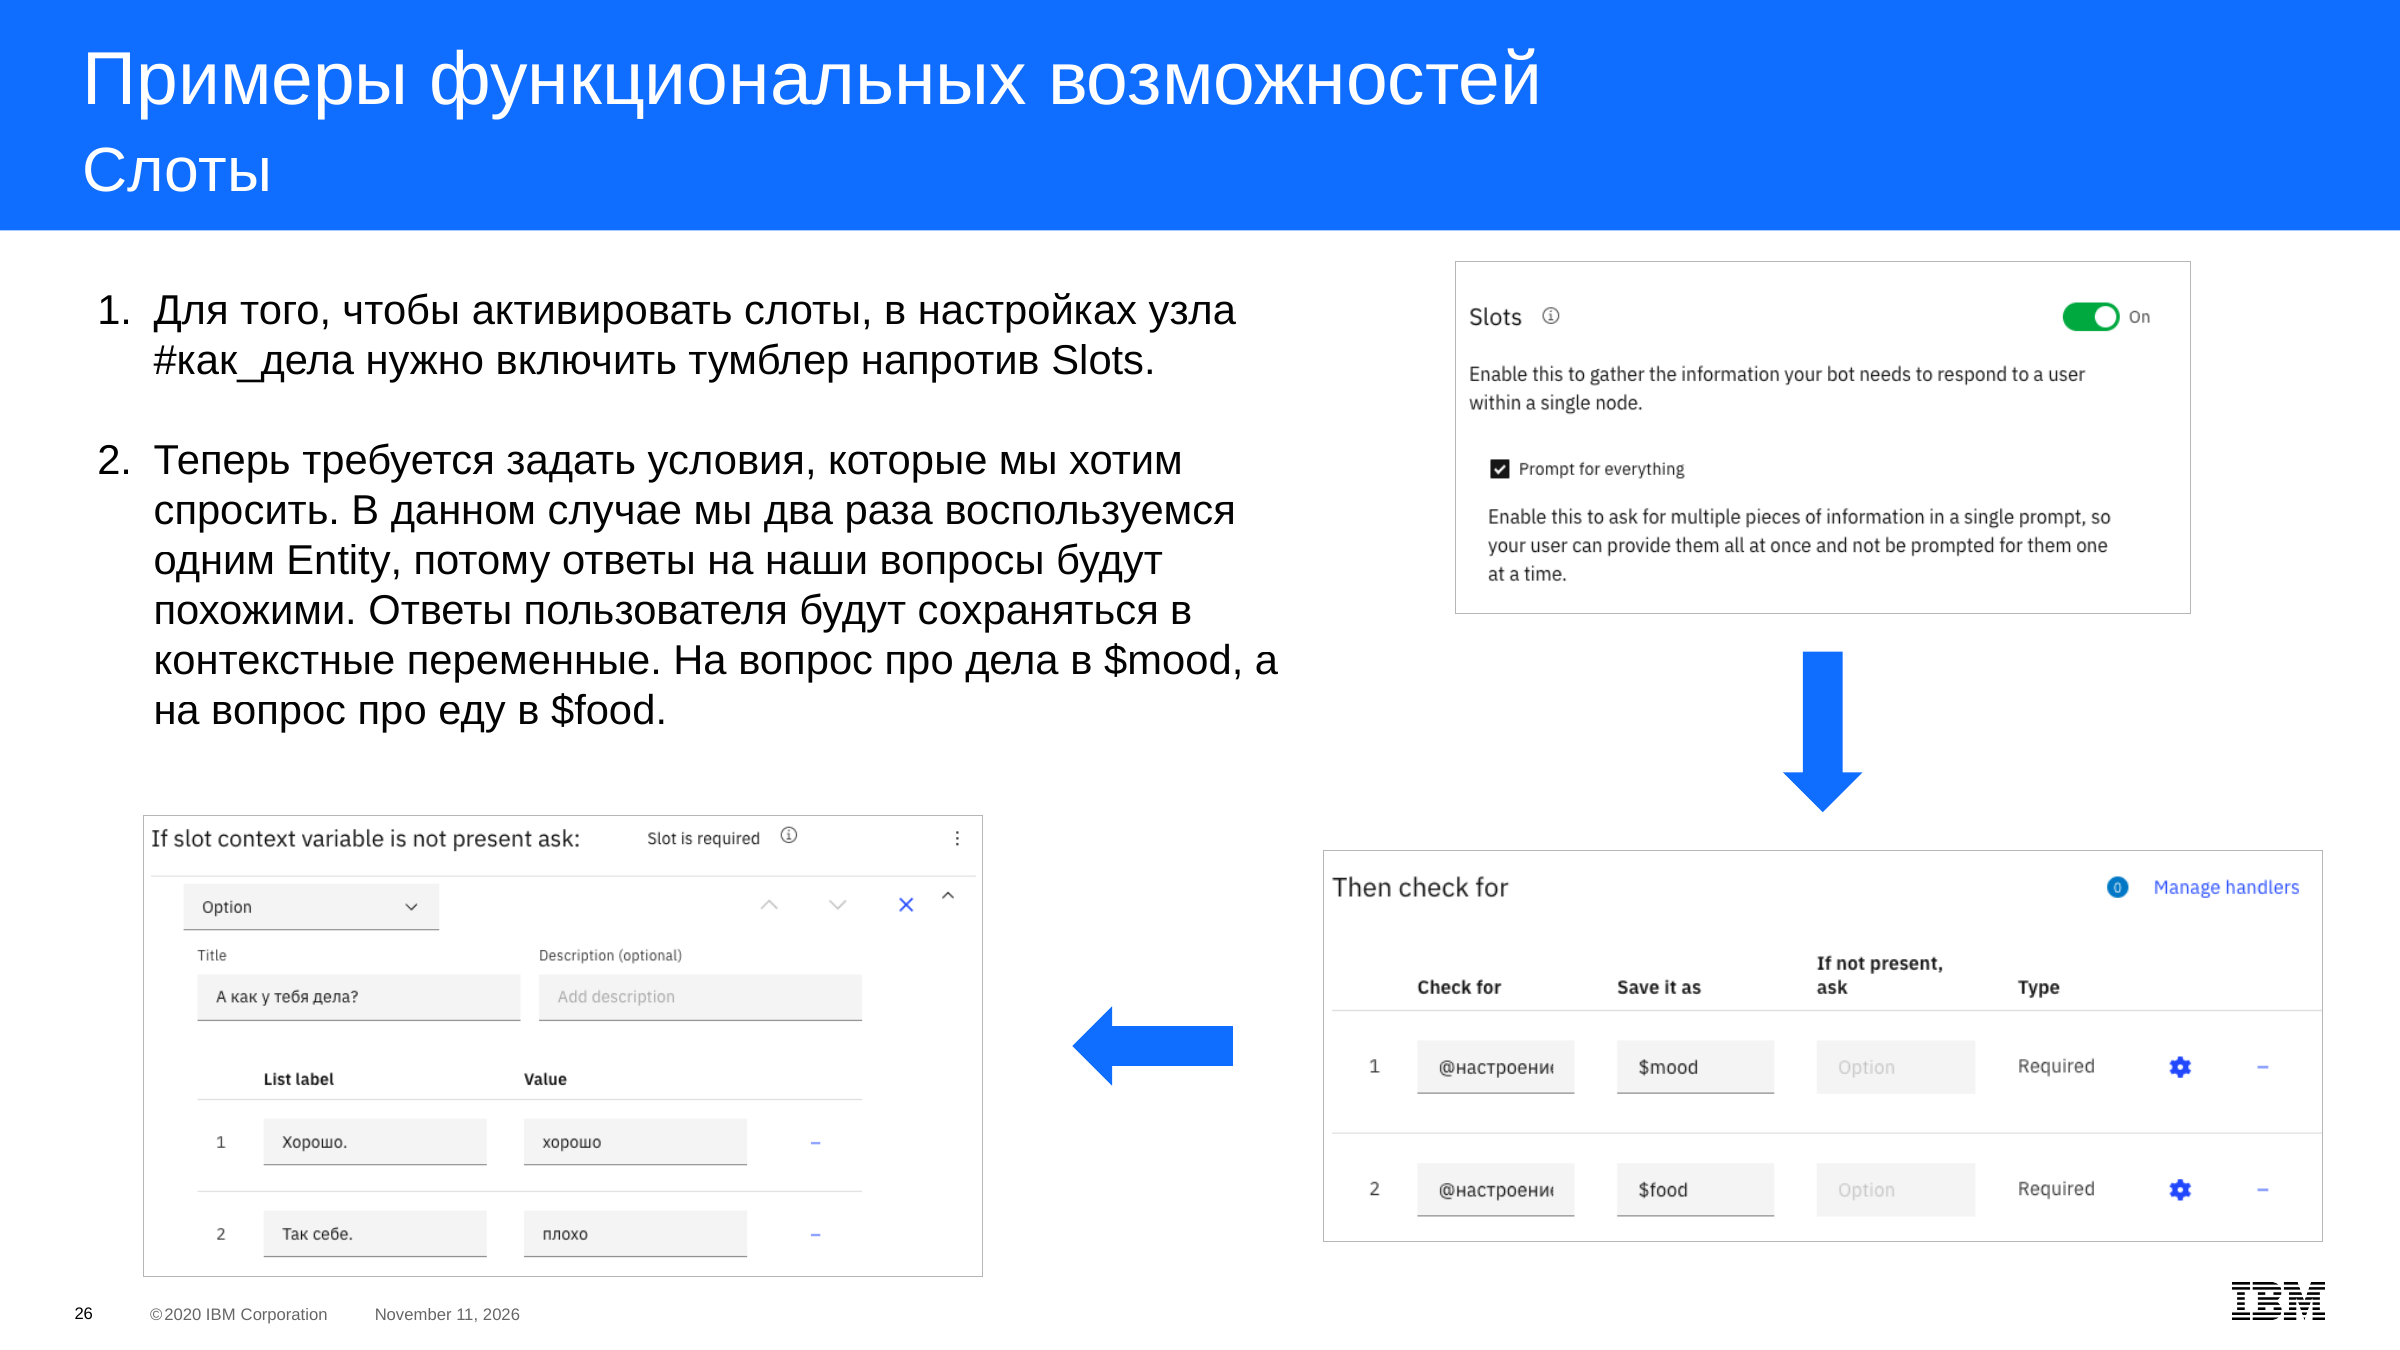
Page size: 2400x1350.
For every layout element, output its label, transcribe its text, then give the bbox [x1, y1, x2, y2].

text_box [1780, 650, 1865, 814]
picture [1322, 850, 2323, 1242]
picture [2232, 1282, 2325, 1320]
picture [1454, 261, 2191, 614]
text_box [1070, 1003, 1234, 1089]
picture [143, 814, 983, 1277]
text_box Для того, чтобы активировать слоты, в настройках узла #как_дела нужно включить тумблер напротив Slots. Теперь требуется задать условия, которые мы хотим спросить. В данном случае мы два раза воспользуемся одним Entity, потому ответы на наши вопросы будут похожими. Ответы пользователя будут сохраняться в контекстные переменные. На вопрос про дела в $mood, а на вопрос про еду в $food. [82, 275, 1323, 741]
text_box [0, 0, 2400, 231]
title Слоты [82, 137, 2279, 201]
text_box Примеры функциональных возможностей [82, 39, 1545, 116]
